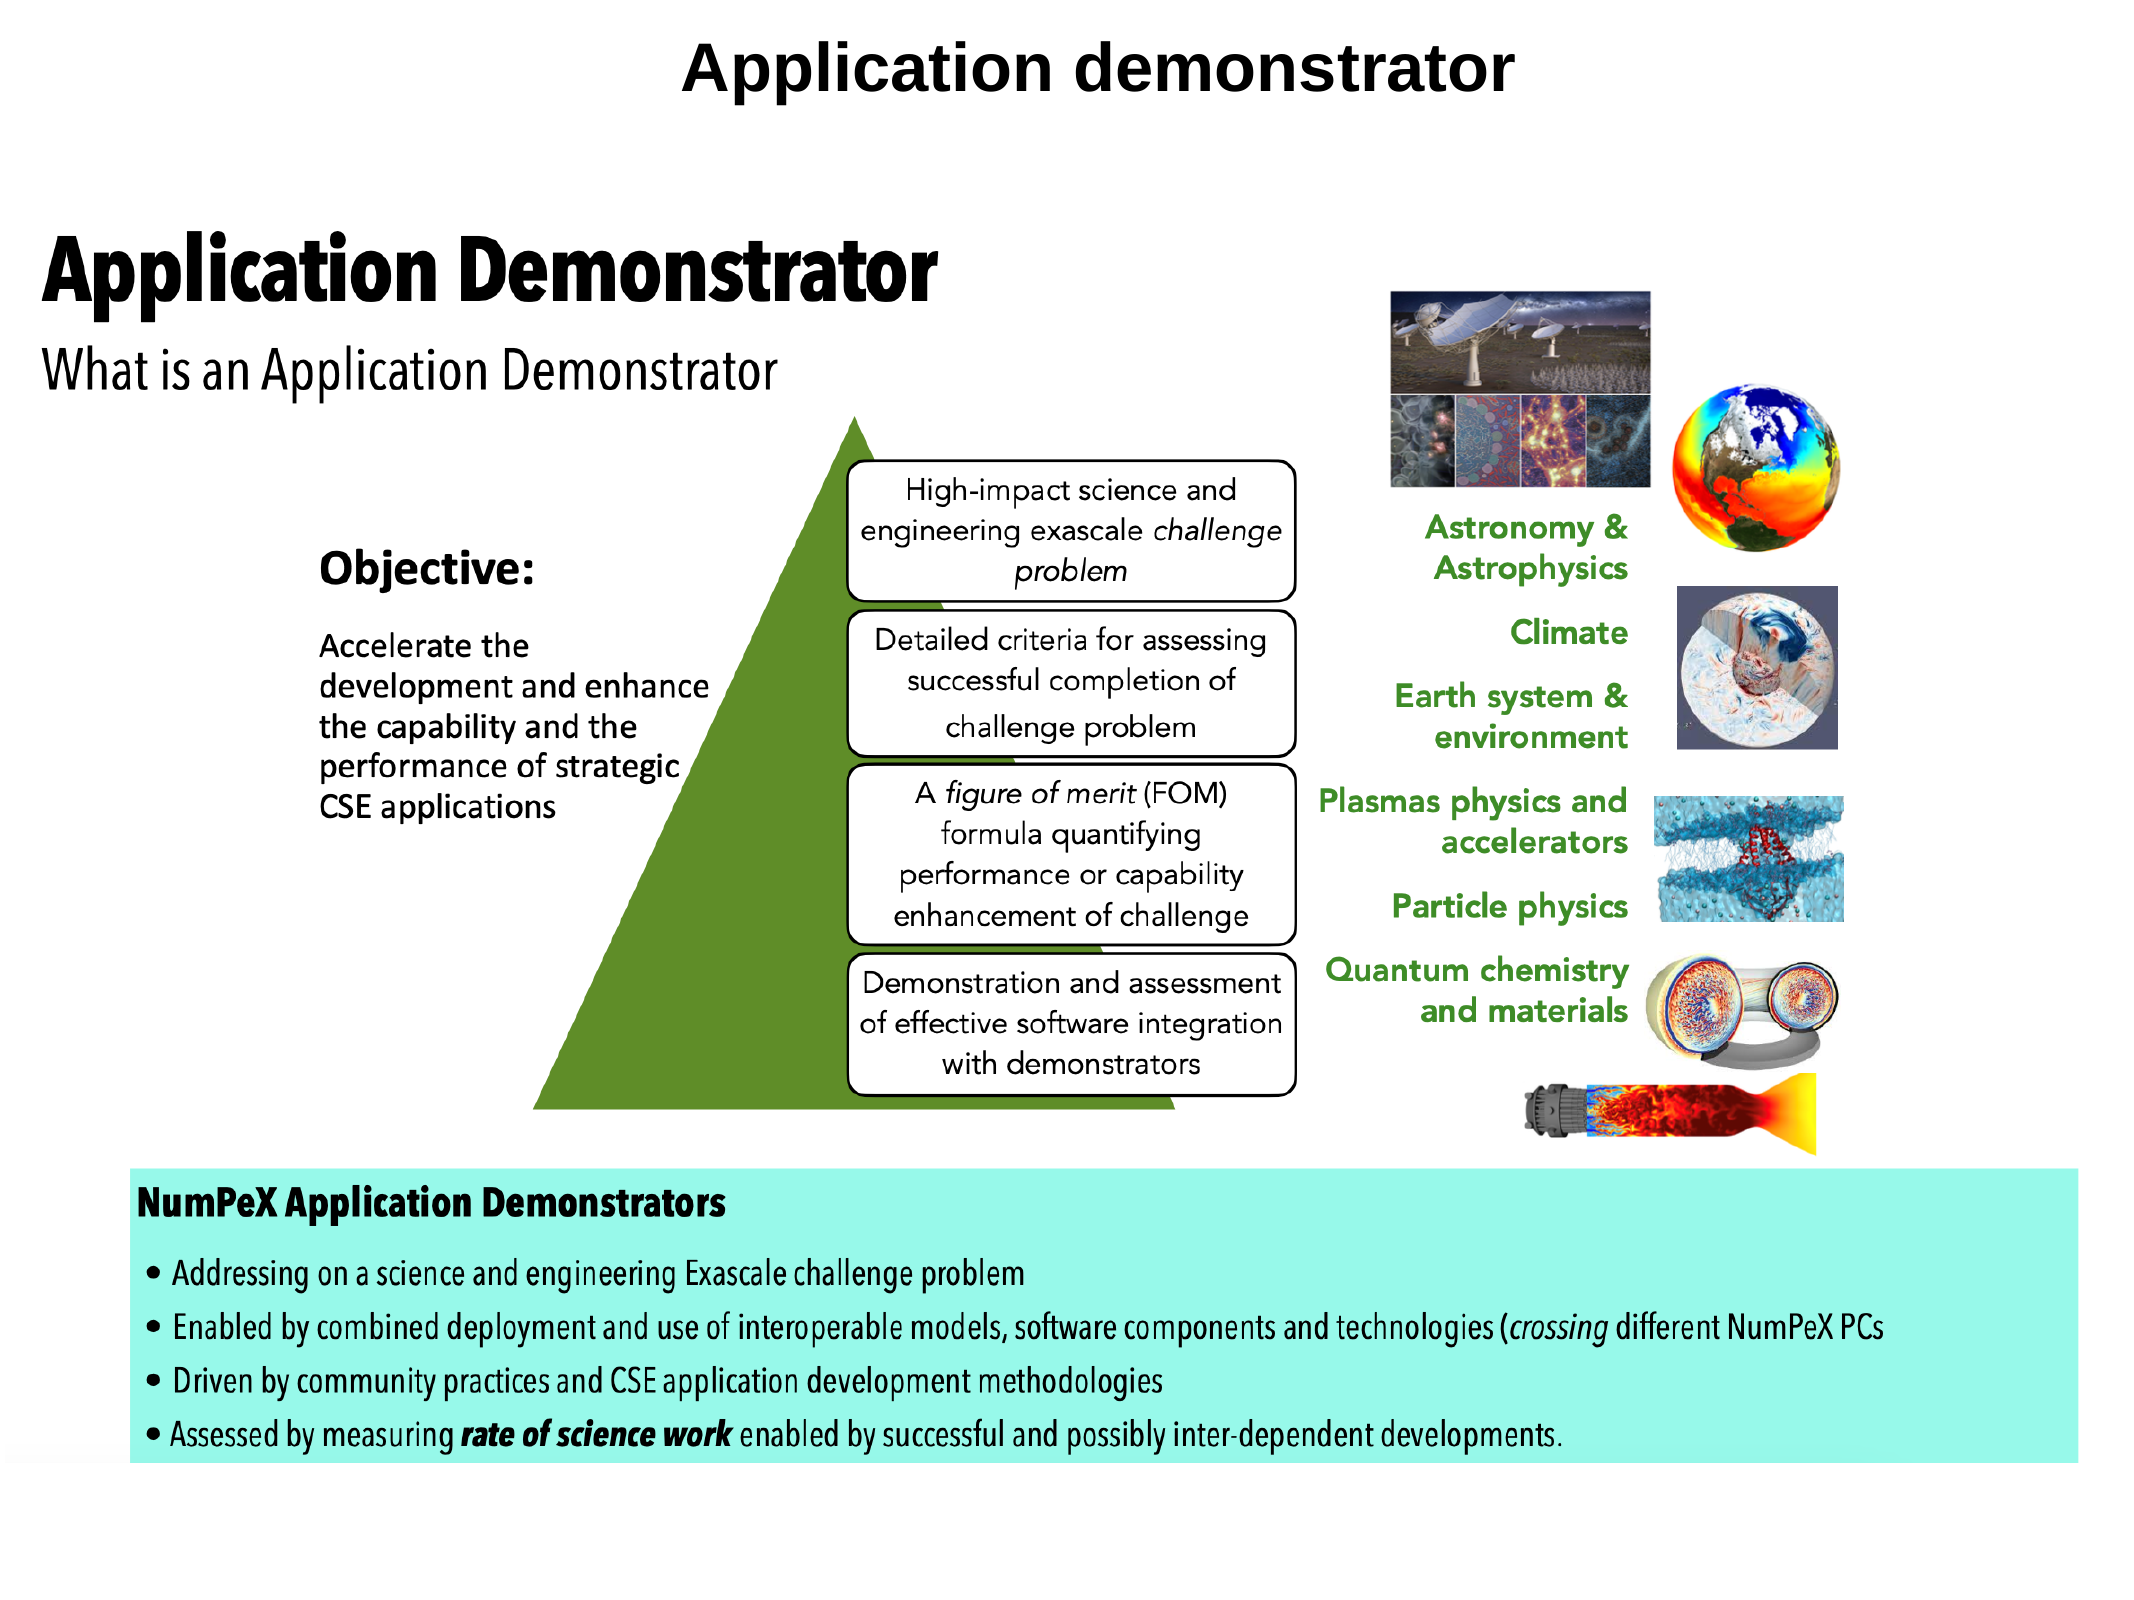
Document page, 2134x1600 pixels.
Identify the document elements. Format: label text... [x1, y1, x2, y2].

picture [5, 213, 2134, 1463]
title Application demonstrator [308, 0, 1890, 159]
